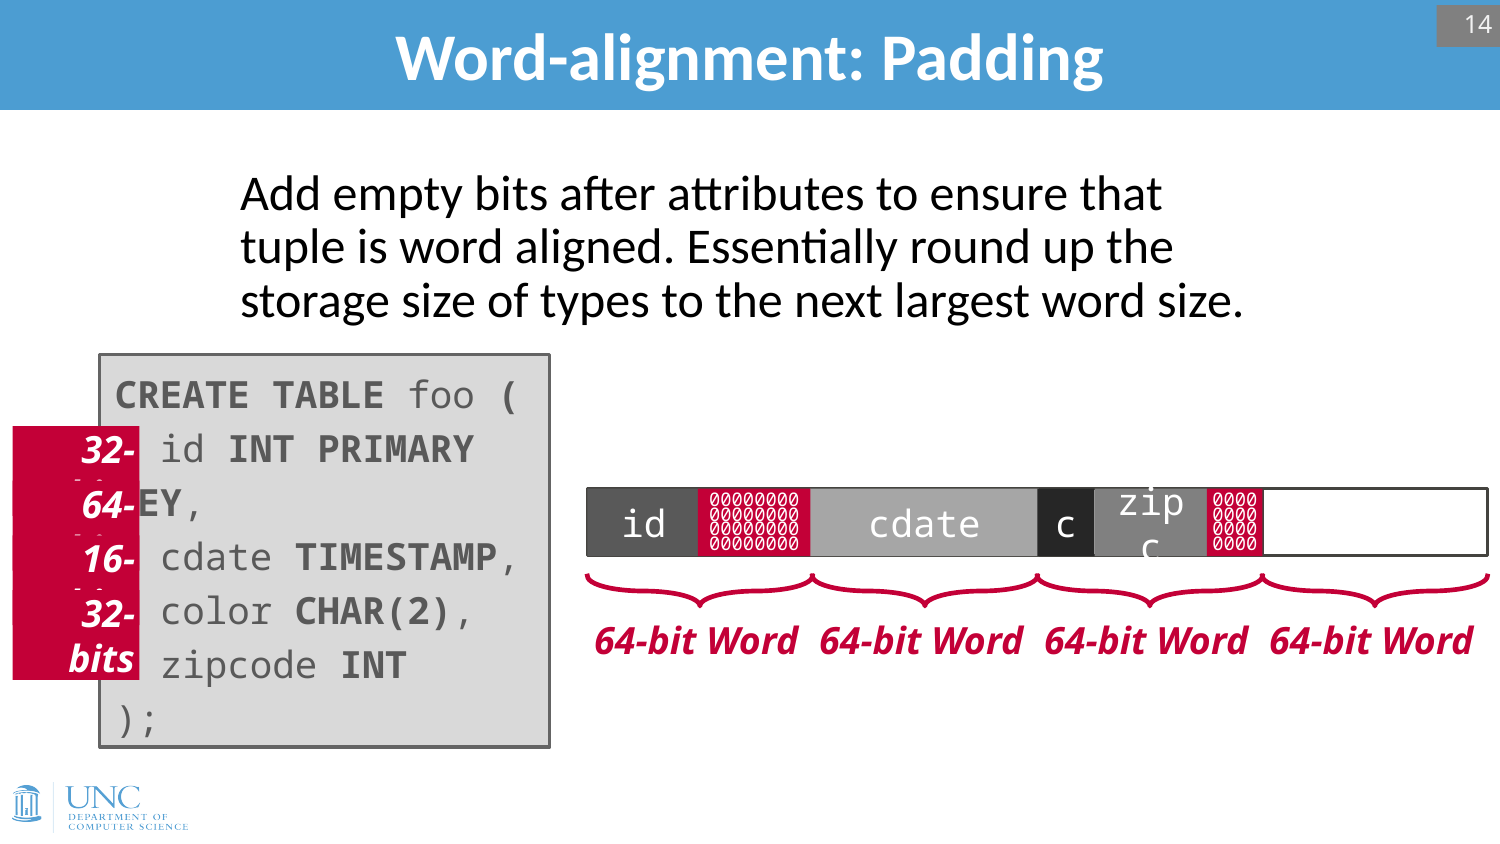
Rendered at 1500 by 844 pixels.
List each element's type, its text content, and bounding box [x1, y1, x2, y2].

text_box 00000000 00000000 00000000 00000000 [696, 487, 812, 558]
text_box CREATE TABLE foo ( id INT PRIMARY KEY, cdate TIMESTAMP, color CHAR(2), zipcode INT ); [98, 352, 552, 749]
picture [12, 782, 188, 833]
text_box cdate [812, 487, 1035, 558]
text_box 64-bits [12, 480, 140, 535]
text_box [587, 575, 1488, 607]
text_box id [585, 487, 696, 558]
text_box 00000000 00000000 [1205, 487, 1265, 558]
list Add empty bits after attributes to ensure that tuple is word aligned. Essentially round up the storage size of types to the next largest word size. [225, 159, 1275, 760]
text_box c [1035, 487, 1097, 558]
slide_number 14 [1436, 5, 1500, 47]
title Word-alignment: Padding [0, 0, 1500, 110]
text_box 32-bits [12, 590, 140, 680]
text_box zipc [1097, 487, 1205, 558]
text_box [1260, 486, 1489, 558]
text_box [608, 616, 1460, 663]
text_box 16-bits [12, 535, 140, 590]
text_box 32-bits [12, 426, 140, 480]
